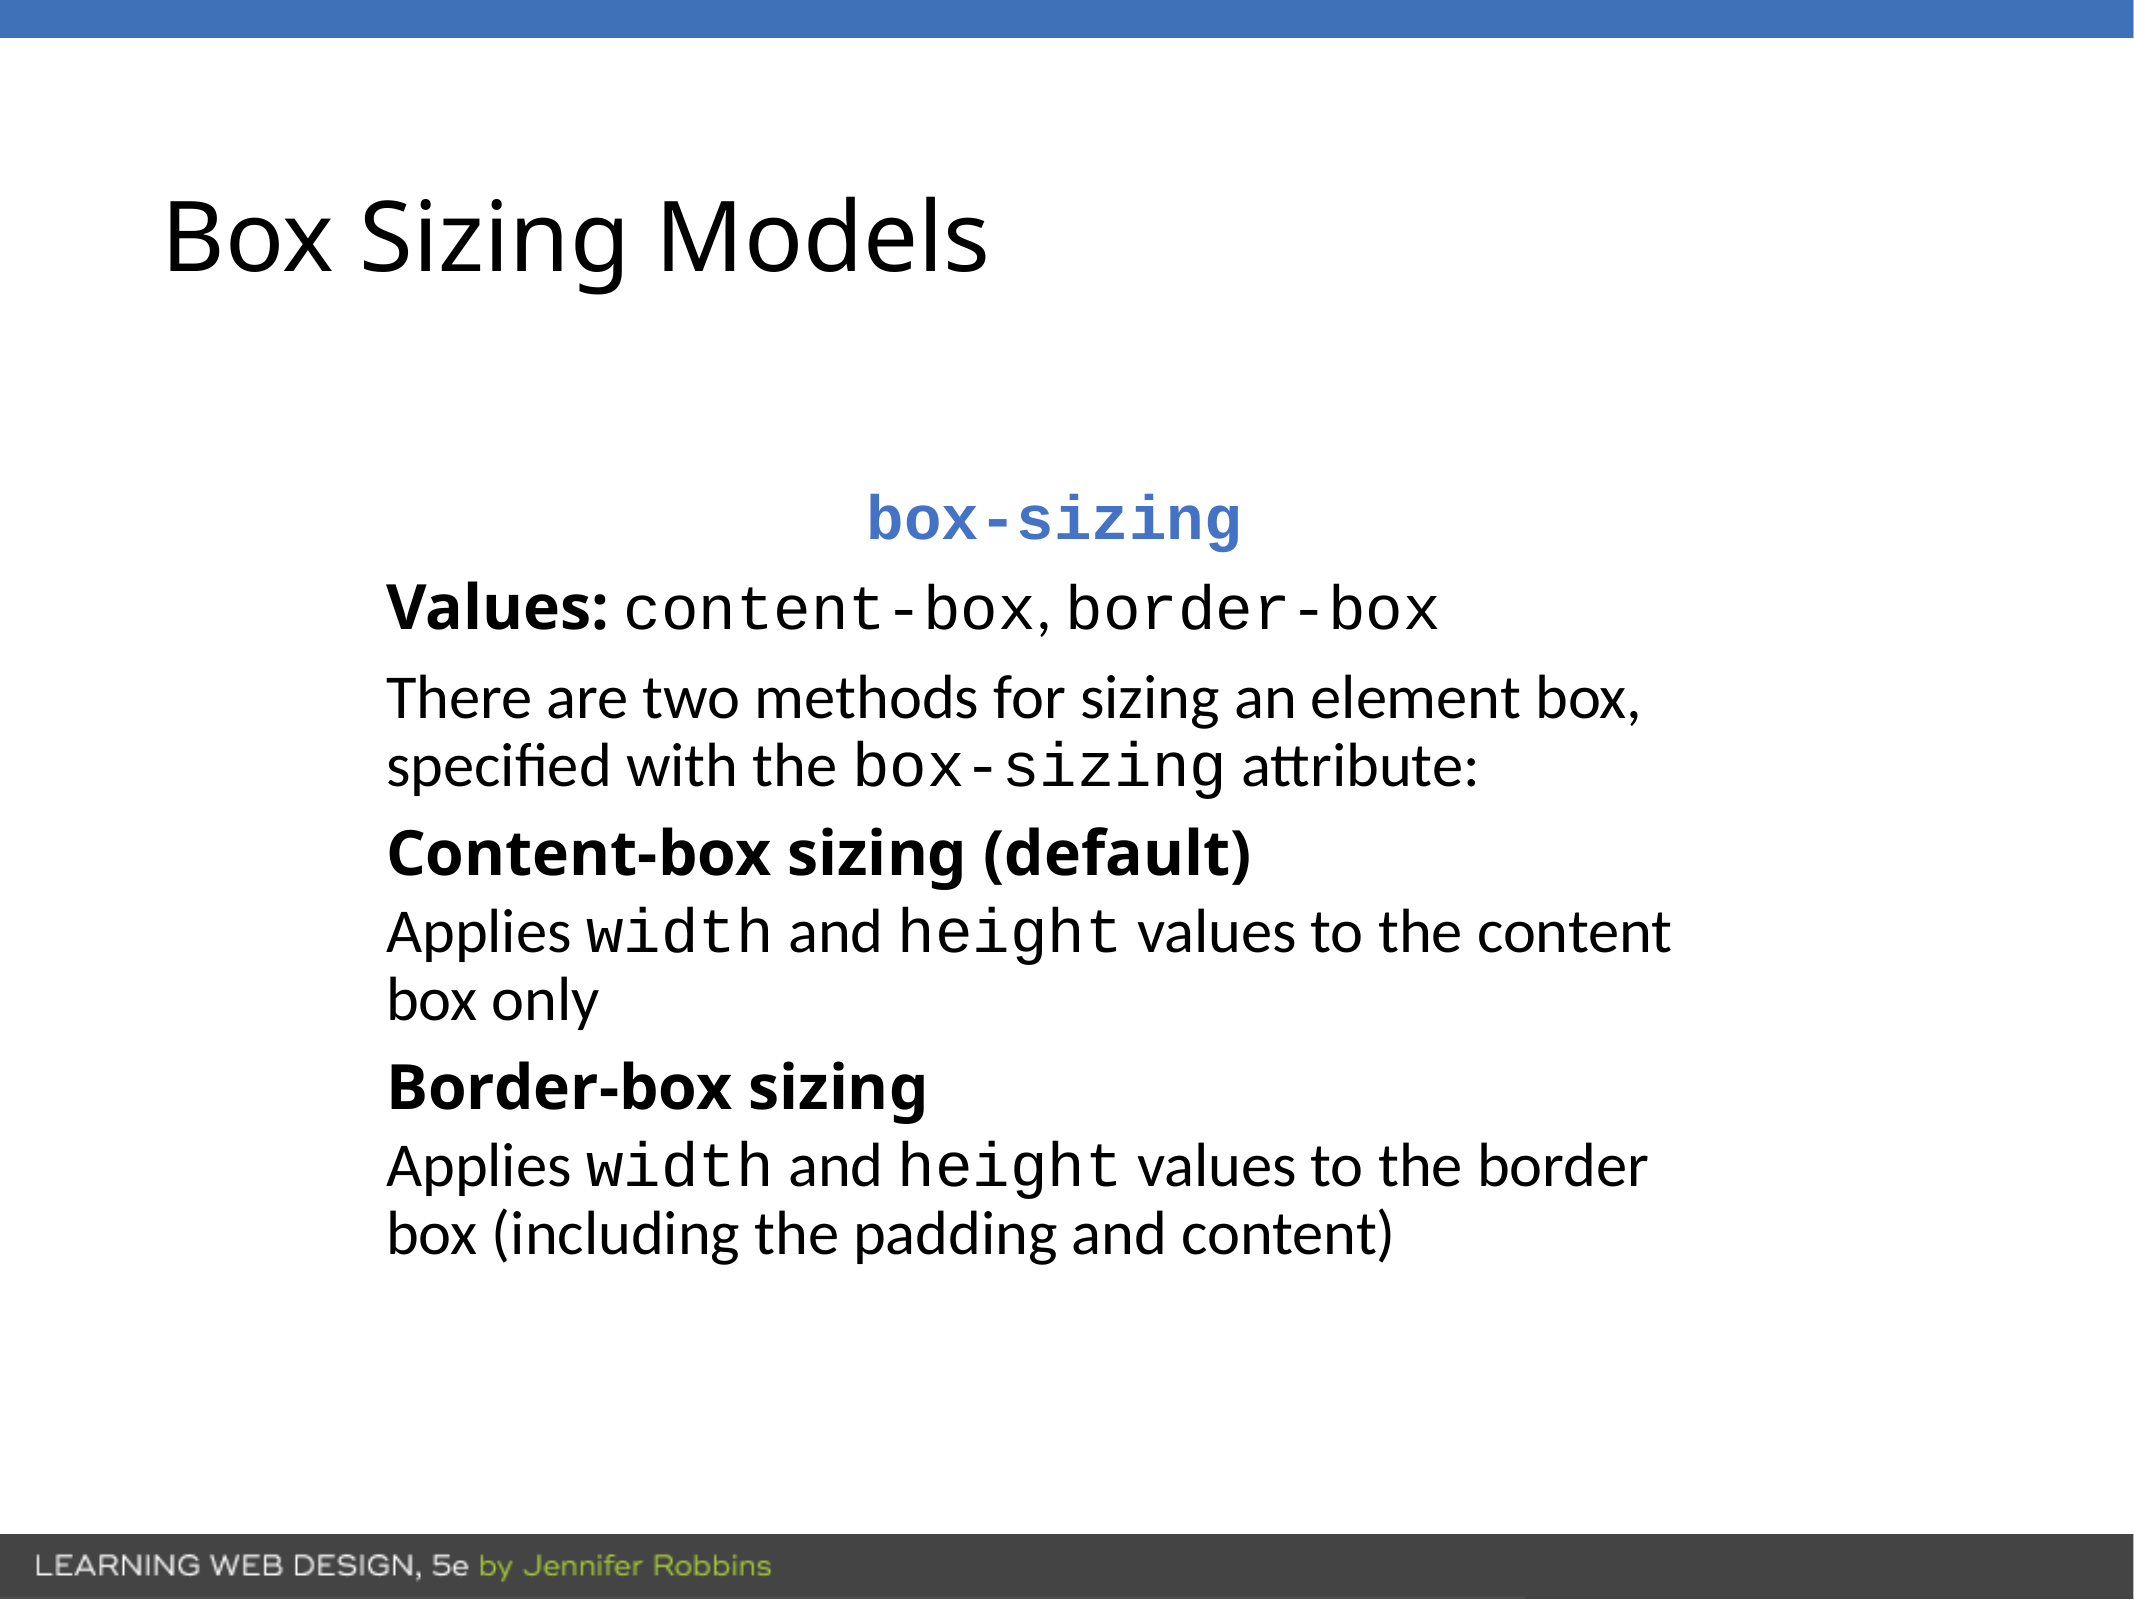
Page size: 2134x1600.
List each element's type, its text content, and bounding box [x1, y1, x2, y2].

list box-sizing Values: content-box, border-box There are two methods for sizing an element box, specified with the box-sizing attribute: Content-box sizing (default) Applies width and height values to the content box only Border-box sizing Applies width and height values to the border box (including the padding and content) [371, 478, 1737, 1306]
title Box Sizing Models [146, 85, 1987, 395]
picture [0, 1534, 2134, 1599]
